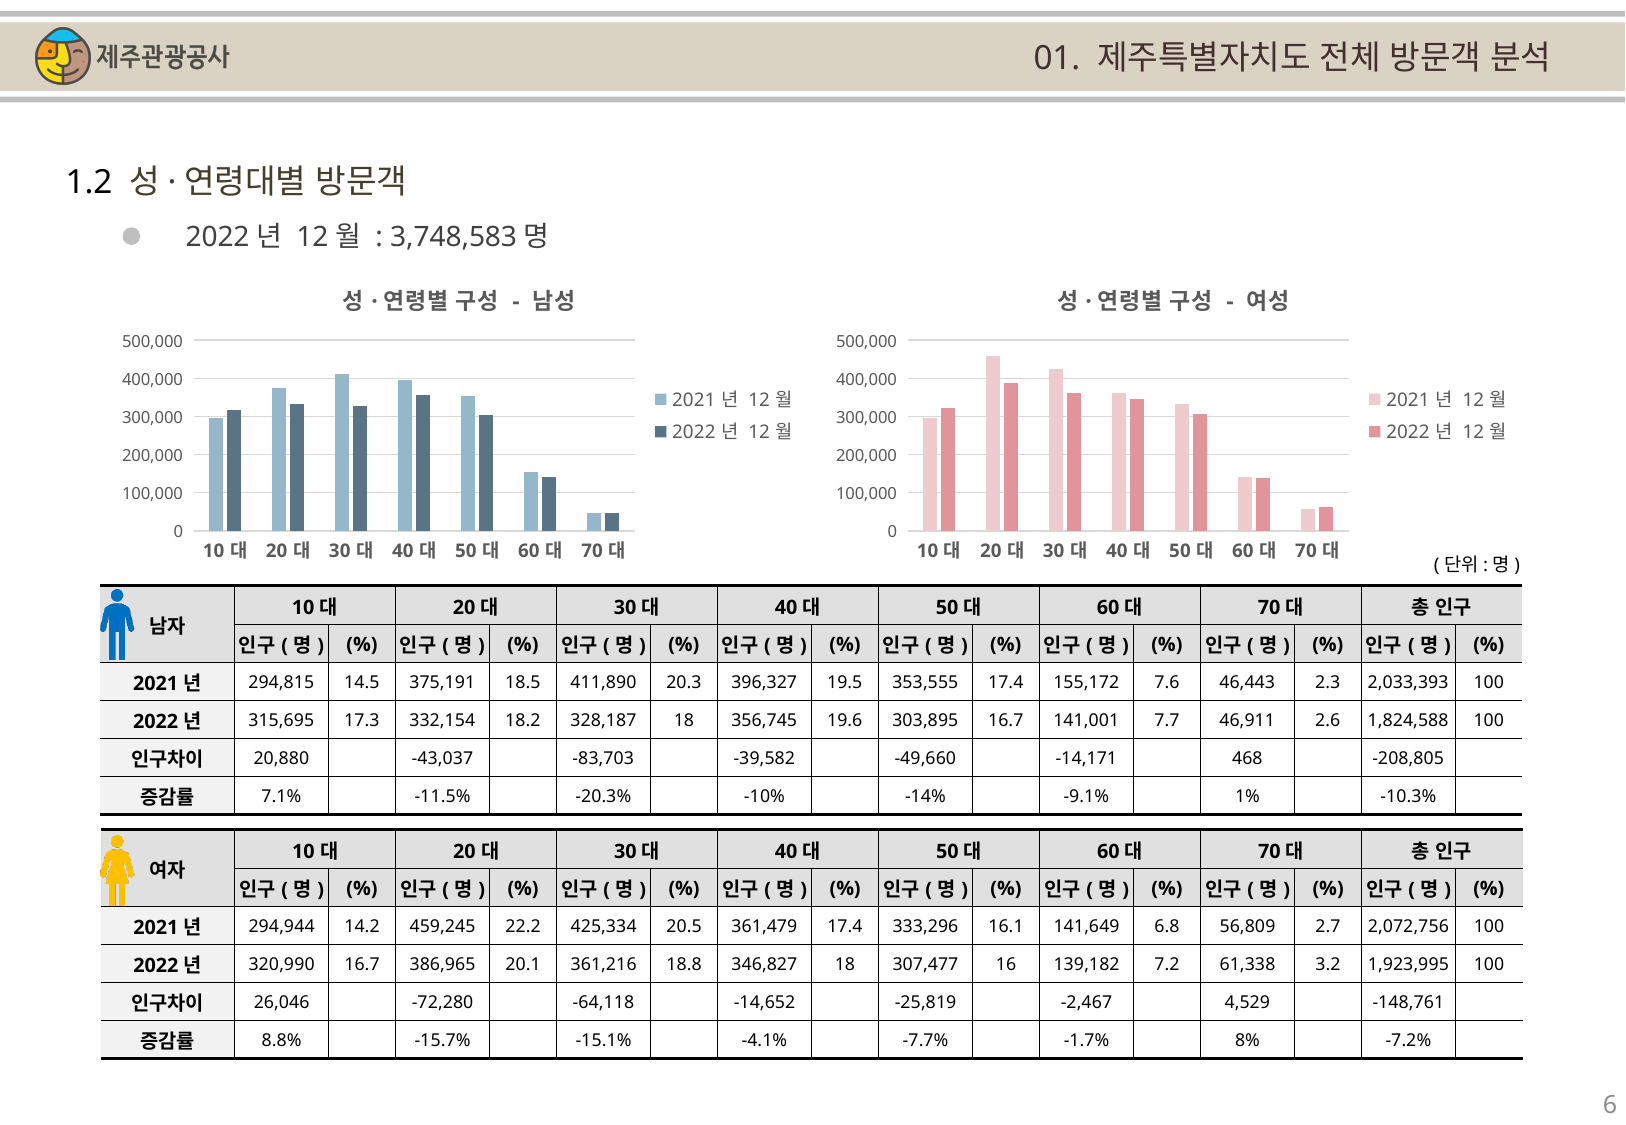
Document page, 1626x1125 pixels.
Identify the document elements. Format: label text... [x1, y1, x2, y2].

table_cell 155,172 [1040, 663, 1133, 700]
table_cell 332,154 [396, 701, 489, 738]
table_cell 4,529 [1201, 983, 1294, 1020]
table_cell 141,001 [1040, 701, 1133, 738]
table_cell 인구(명) [879, 869, 972, 906]
table_cell 468 [1201, 739, 1294, 776]
table_cell 2021년 [100, 663, 234, 700]
table_cell [1134, 777, 1200, 813]
table_cell [1295, 983, 1361, 1020]
table_cell 인구(명) [1040, 625, 1133, 662]
table_cell (%) [329, 625, 395, 662]
table_cell 100 [1456, 701, 1522, 738]
table_cell (%) [329, 869, 395, 906]
table_cell -1.7% [1040, 1021, 1133, 1057]
table_cell 18.2 [490, 701, 556, 738]
table_cell 17.4 [973, 663, 1039, 700]
text_box 1.2 성·연령대별 방문객 [50, 152, 1144, 208]
table_header 30대 [557, 831, 717, 868]
table_cell [1456, 1021, 1523, 1057]
slide_number 6 [1251, 1063, 1618, 1123]
table_cell 361,479 [718, 907, 811, 944]
table_cell 19.5 [812, 663, 878, 700]
table_header 50대 [879, 587, 1039, 624]
table_cell -9.1% [1040, 777, 1133, 813]
table_cell -43,037 [396, 739, 489, 776]
table_cell -14,652 [718, 983, 811, 1020]
table_cell (%) [651, 869, 717, 906]
table_cell (%) [1295, 625, 1361, 662]
table_cell [812, 777, 878, 813]
table_cell 100 [1456, 945, 1523, 982]
table_cell 인구(명) [1201, 625, 1294, 662]
table_cell [329, 1021, 395, 1057]
table_cell 307,477 [879, 945, 972, 982]
table_cell -11.5% [396, 777, 489, 813]
table_cell 315,695 [235, 701, 328, 738]
table_cell 인구(명) [718, 869, 811, 906]
table_cell 8.8% [235, 1021, 328, 1057]
table_cell [973, 777, 1039, 813]
table_cell 20.3 [651, 663, 717, 700]
table_cell -83,703 [557, 739, 650, 776]
table_cell (%) [812, 869, 878, 906]
table_cell [973, 1021, 1039, 1057]
table_cell 353,555 [879, 663, 972, 700]
table_cell 56,809 [1201, 907, 1294, 944]
table_header 30대 [557, 587, 717, 624]
table_cell [1134, 983, 1200, 1020]
table_header 여자 [154, 831, 234, 906]
table_header 20대 [396, 587, 556, 624]
table_cell 2022년 [100, 701, 234, 738]
table_cell [329, 777, 395, 813]
table_cell -20.3% [557, 777, 650, 813]
table_cell 18.8 [651, 945, 717, 982]
table_cell -25,819 [879, 983, 972, 1020]
table_cell 411,890 [557, 663, 650, 700]
table_cell 7.1% [235, 777, 328, 813]
table_cell 18 [812, 945, 878, 982]
table_cell [490, 1021, 556, 1057]
table_cell 17.3 [329, 701, 395, 738]
table_cell -15.1% [557, 1021, 650, 1057]
table_cell [973, 739, 1039, 776]
table_cell 16.1 [973, 907, 1039, 944]
table_cell -208,805 [1362, 739, 1455, 776]
table_cell 1% [1201, 777, 1294, 813]
table_cell [1134, 1021, 1200, 1057]
table_cell 141,649 [1040, 907, 1133, 944]
table_cell 46,911 [1201, 701, 1294, 738]
table_cell [651, 739, 717, 776]
picture [78, 830, 154, 908]
table_cell [490, 983, 556, 1020]
chart [107, 261, 812, 570]
table_cell 294,815 [235, 663, 328, 700]
table_header 40대 [718, 587, 878, 624]
table_cell 2021년 [101, 907, 234, 944]
table_header 총 인구 [1362, 587, 1522, 624]
table_cell 100 [1456, 907, 1523, 944]
table_cell -7.2% [1362, 1021, 1455, 1057]
table_cell 14.2 [329, 907, 395, 944]
table_cell 19.6 [812, 701, 878, 738]
table_cell -39,582 [718, 739, 811, 776]
table_cell (%) [973, 869, 1039, 906]
table_cell (%) [1134, 625, 1200, 662]
table_cell 2,033,393 [1362, 663, 1455, 700]
table_cell 303,895 [879, 701, 972, 738]
table_cell 294,944 [235, 907, 328, 944]
table_cell [1134, 739, 1200, 776]
table_cell -2,467 [1040, 983, 1133, 1020]
table_cell 인구(명) [396, 625, 489, 662]
table_cell 328,187 [557, 701, 650, 738]
table_cell 1,923,995 [1362, 945, 1455, 982]
table_header 70대 [1201, 587, 1361, 624]
table_cell 증감률 [101, 1021, 234, 1057]
table_cell 18 [651, 701, 717, 738]
table_cell 356,745 [718, 701, 811, 738]
table_header 60대 [1040, 587, 1200, 624]
table_cell [1456, 983, 1523, 1020]
table_cell 22.2 [490, 907, 556, 944]
table_cell (%) [490, 869, 556, 906]
table_cell 인구(명) [1362, 625, 1455, 662]
table_cell 6.8 [1134, 907, 1200, 944]
text_box 2022년 12월 : 3,748,583명 [170, 210, 565, 260]
table_cell 증감률 [100, 777, 234, 813]
table_cell 320,990 [235, 945, 328, 982]
table_cell [812, 1021, 878, 1057]
table_header 40대 [718, 831, 878, 868]
table_cell 20,880 [235, 739, 328, 776]
table_cell -148,761 [1362, 983, 1455, 1020]
table_cell (%) [1295, 869, 1361, 906]
table_header 50대 [879, 831, 1039, 868]
table_cell 1,824,588 [1362, 701, 1455, 738]
table_cell 61,338 [1201, 945, 1294, 982]
table_cell -14% [879, 777, 972, 813]
table_cell 346,827 [718, 945, 811, 982]
table_cell 인구(명) [1362, 869, 1455, 906]
table_cell 26,046 [235, 983, 328, 1020]
table_cell (%) [1456, 625, 1522, 662]
picture [31, 26, 232, 87]
table_cell -10.3% [1362, 777, 1455, 813]
table_cell [1456, 739, 1522, 776]
table_cell 20.1 [490, 945, 556, 982]
table_cell 2022년 [101, 945, 234, 982]
table_cell 인구차이 [101, 983, 234, 1020]
table_cell 425,334 [557, 907, 650, 944]
table_cell 18.5 [490, 663, 556, 700]
table_cell 인구(명) [718, 625, 811, 662]
text_box 01. 제주특별자치도 전체 방문객 분석 [891, 28, 1595, 84]
table_cell 333,296 [879, 907, 972, 944]
table_cell -72,280 [396, 983, 489, 1020]
table_cell 17.4 [812, 907, 878, 944]
table_cell 386,965 [396, 945, 489, 982]
table_cell 7.2 [1134, 945, 1200, 982]
table_cell [1295, 777, 1361, 813]
table_cell 396,327 [718, 663, 811, 700]
table_cell 139,182 [1040, 945, 1133, 982]
table_cell 2,072,756 [1362, 907, 1455, 944]
table_cell [651, 983, 717, 1020]
table_cell 16.7 [973, 701, 1039, 738]
table_cell 8% [1201, 1021, 1294, 1057]
table_cell [812, 983, 878, 1020]
table_cell [1295, 739, 1361, 776]
table_cell 인구(명) [1201, 869, 1294, 906]
table_cell 20.5 [651, 907, 717, 944]
table_cell 100 [1456, 663, 1522, 700]
table_cell (%) [1456, 869, 1523, 906]
table_cell -49,660 [879, 739, 972, 776]
table_header 총 인구 [1362, 831, 1523, 868]
table_cell 459,245 [396, 907, 489, 944]
table_cell 16.7 [329, 945, 395, 982]
table_cell 2.7 [1295, 907, 1361, 944]
table_cell [329, 983, 395, 1020]
table_cell [651, 777, 717, 813]
table_cell [651, 1021, 717, 1057]
table_cell (%) [1134, 869, 1200, 906]
table_cell -10% [718, 777, 811, 813]
text_box (단위:명) [1419, 545, 1535, 583]
table_cell [490, 739, 556, 776]
table_cell [973, 983, 1039, 1020]
table_cell 인구(명) [879, 625, 972, 662]
table_cell -14,171 [1040, 739, 1133, 776]
chart [821, 261, 1526, 570]
table_header 20대 [396, 831, 556, 868]
table_cell 인구차이 [100, 739, 234, 776]
table_cell 14.5 [329, 663, 395, 700]
table_cell -64,118 [557, 983, 650, 1020]
table_cell 375,191 [396, 663, 489, 700]
text_box [121, 226, 141, 246]
table_cell 인구(명) [557, 625, 650, 662]
table_cell 3.2 [1295, 945, 1361, 982]
table_cell 361,216 [557, 945, 650, 982]
table_cell 인구(명) [235, 625, 328, 662]
table_header 10대 [235, 831, 395, 868]
table_cell (%) [812, 625, 878, 662]
picture [78, 586, 154, 662]
table_cell 인구(명) [557, 869, 650, 906]
table_cell [812, 739, 878, 776]
table_cell 2.3 [1295, 663, 1361, 700]
table_cell -7.7% [879, 1021, 972, 1057]
table_header 10대 [235, 587, 395, 624]
table_cell 7.7 [1134, 701, 1200, 738]
table_cell (%) [973, 625, 1039, 662]
table_cell -4.1% [718, 1021, 811, 1057]
table_cell 인구(명) [1040, 869, 1133, 906]
table_cell (%) [651, 625, 717, 662]
table_cell 인구(명) [235, 869, 328, 906]
table_header 남자 [154, 587, 234, 662]
table_cell 인구(명) [396, 869, 489, 906]
table_header 70대 [1201, 831, 1361, 868]
table_cell 2.6 [1295, 701, 1361, 738]
table_cell 7.6 [1134, 663, 1200, 700]
table_cell -15.7% [396, 1021, 489, 1057]
table_cell [1456, 777, 1522, 813]
table_cell [329, 739, 395, 776]
table_header 60대 [1040, 831, 1200, 868]
table_cell 46,443 [1201, 663, 1294, 700]
table_cell 16 [973, 945, 1039, 982]
table_cell [1295, 1021, 1361, 1057]
table_cell (%) [490, 625, 556, 662]
table_cell [490, 777, 556, 813]
